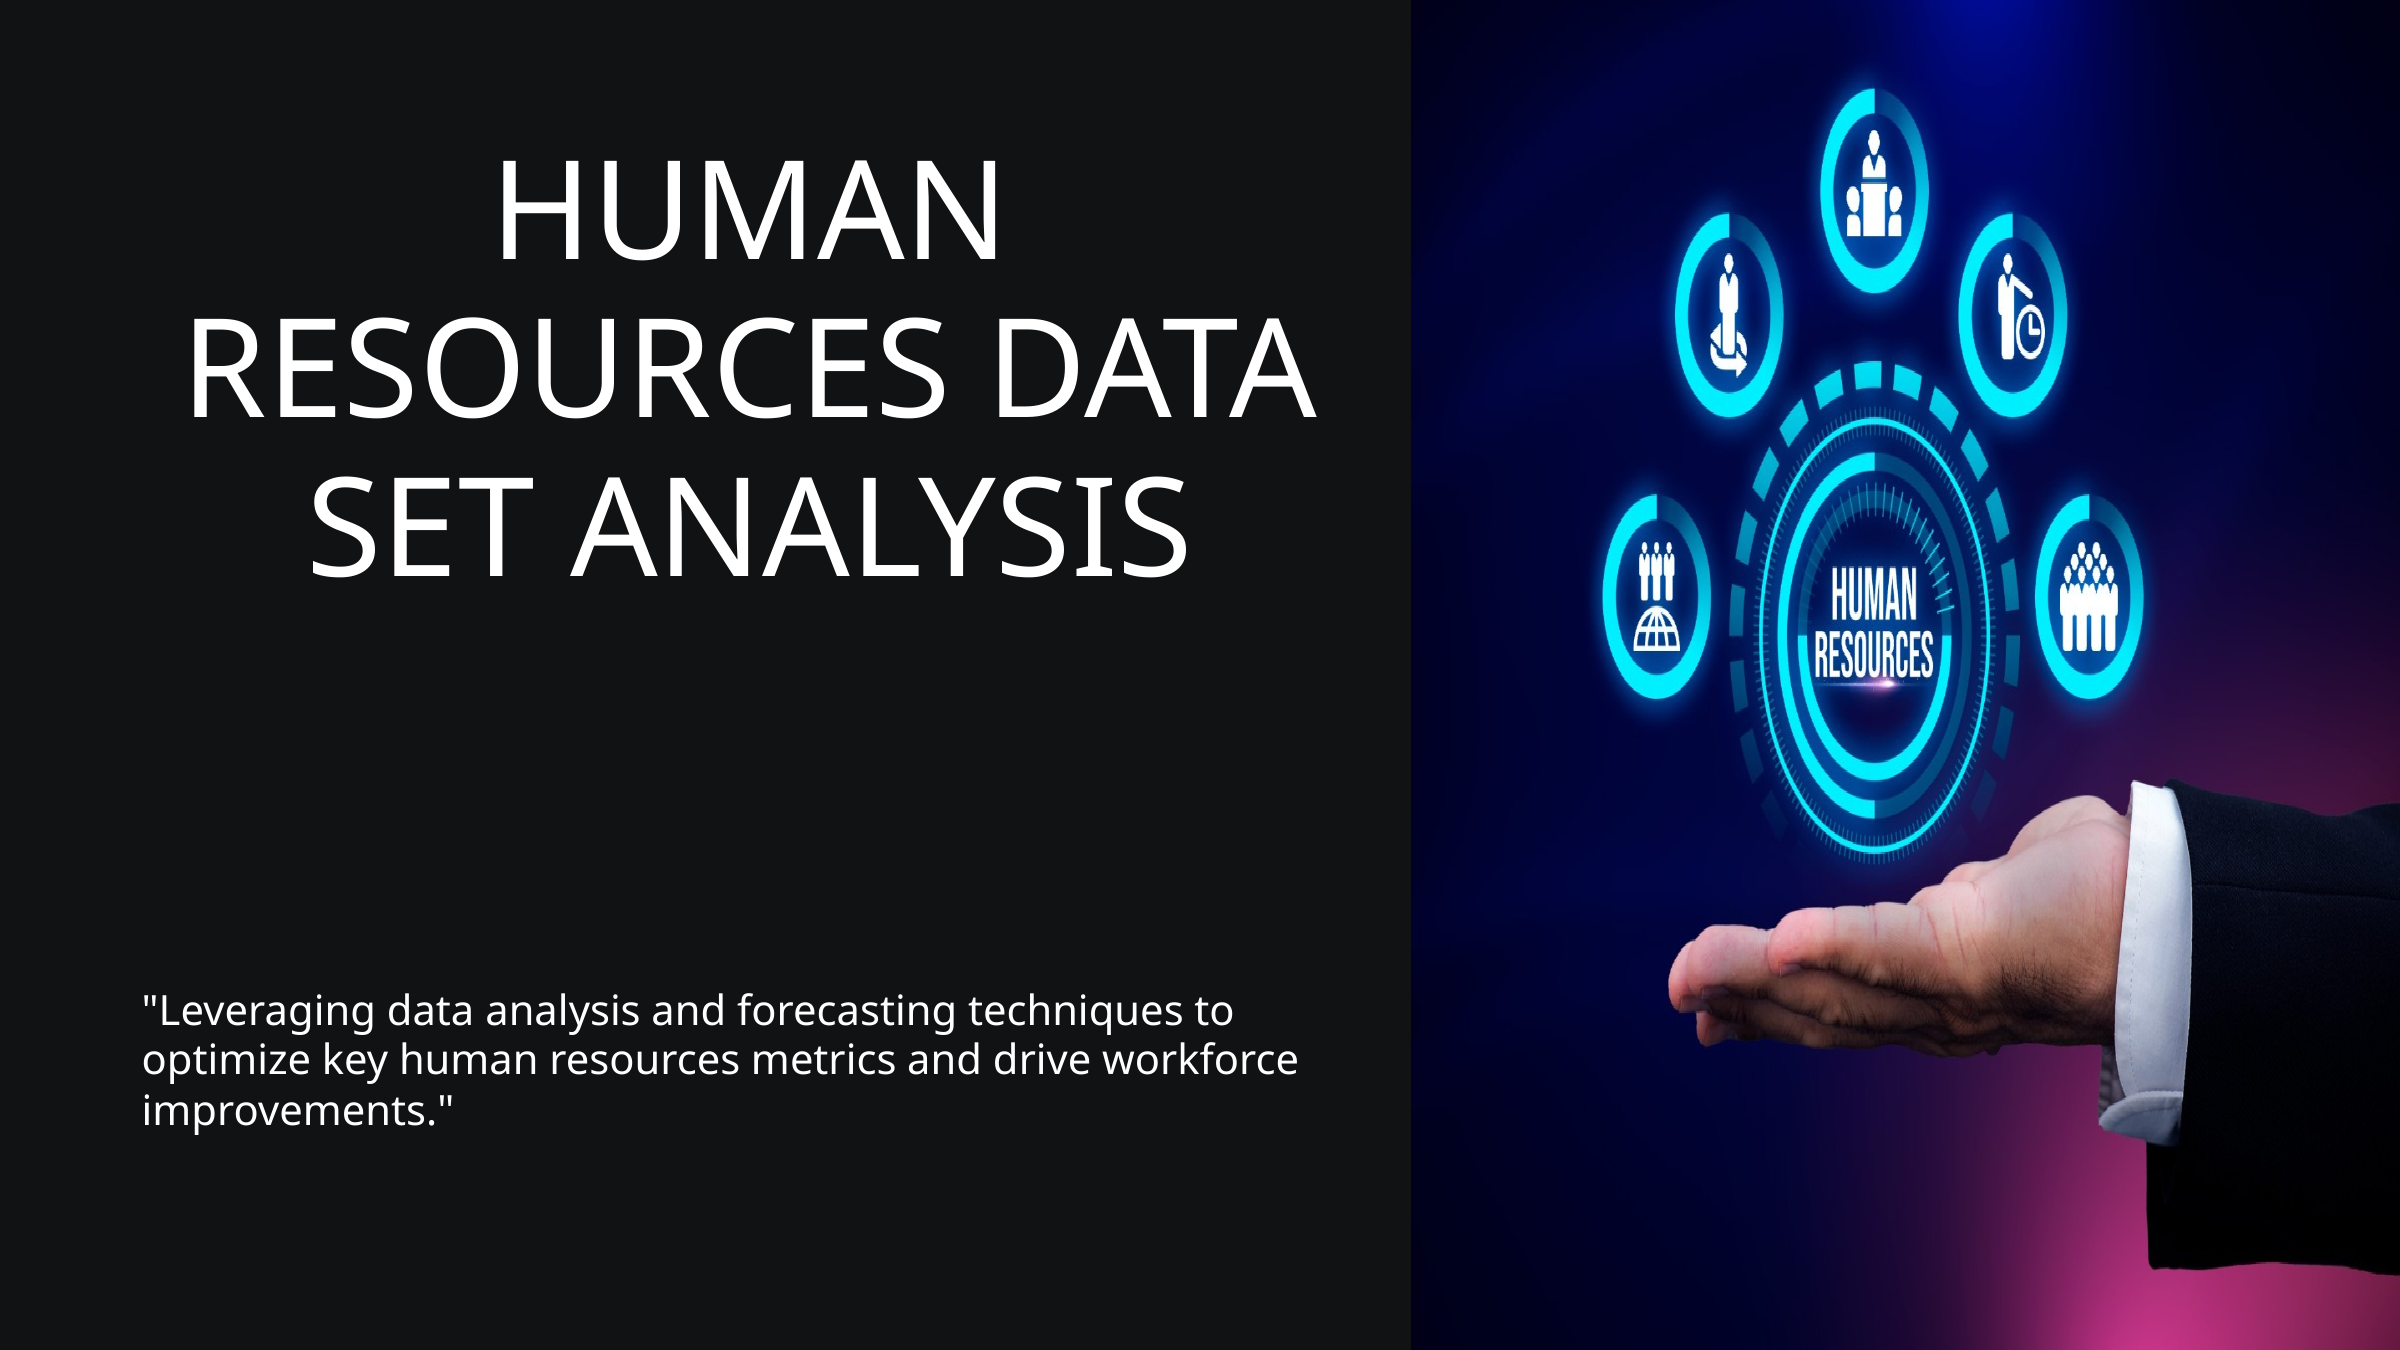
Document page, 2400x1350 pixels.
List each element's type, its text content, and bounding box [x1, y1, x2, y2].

text_box "Leveraging data analysis and forecasting techniques to optimize key human resources metrics and drive workforce improvements." [141, 983, 1359, 1105]
picture [1410, 0, 2400, 1350]
text_box HUMAN RESOURCES DATA SET ANALYSIS [141, 128, 1359, 923]
